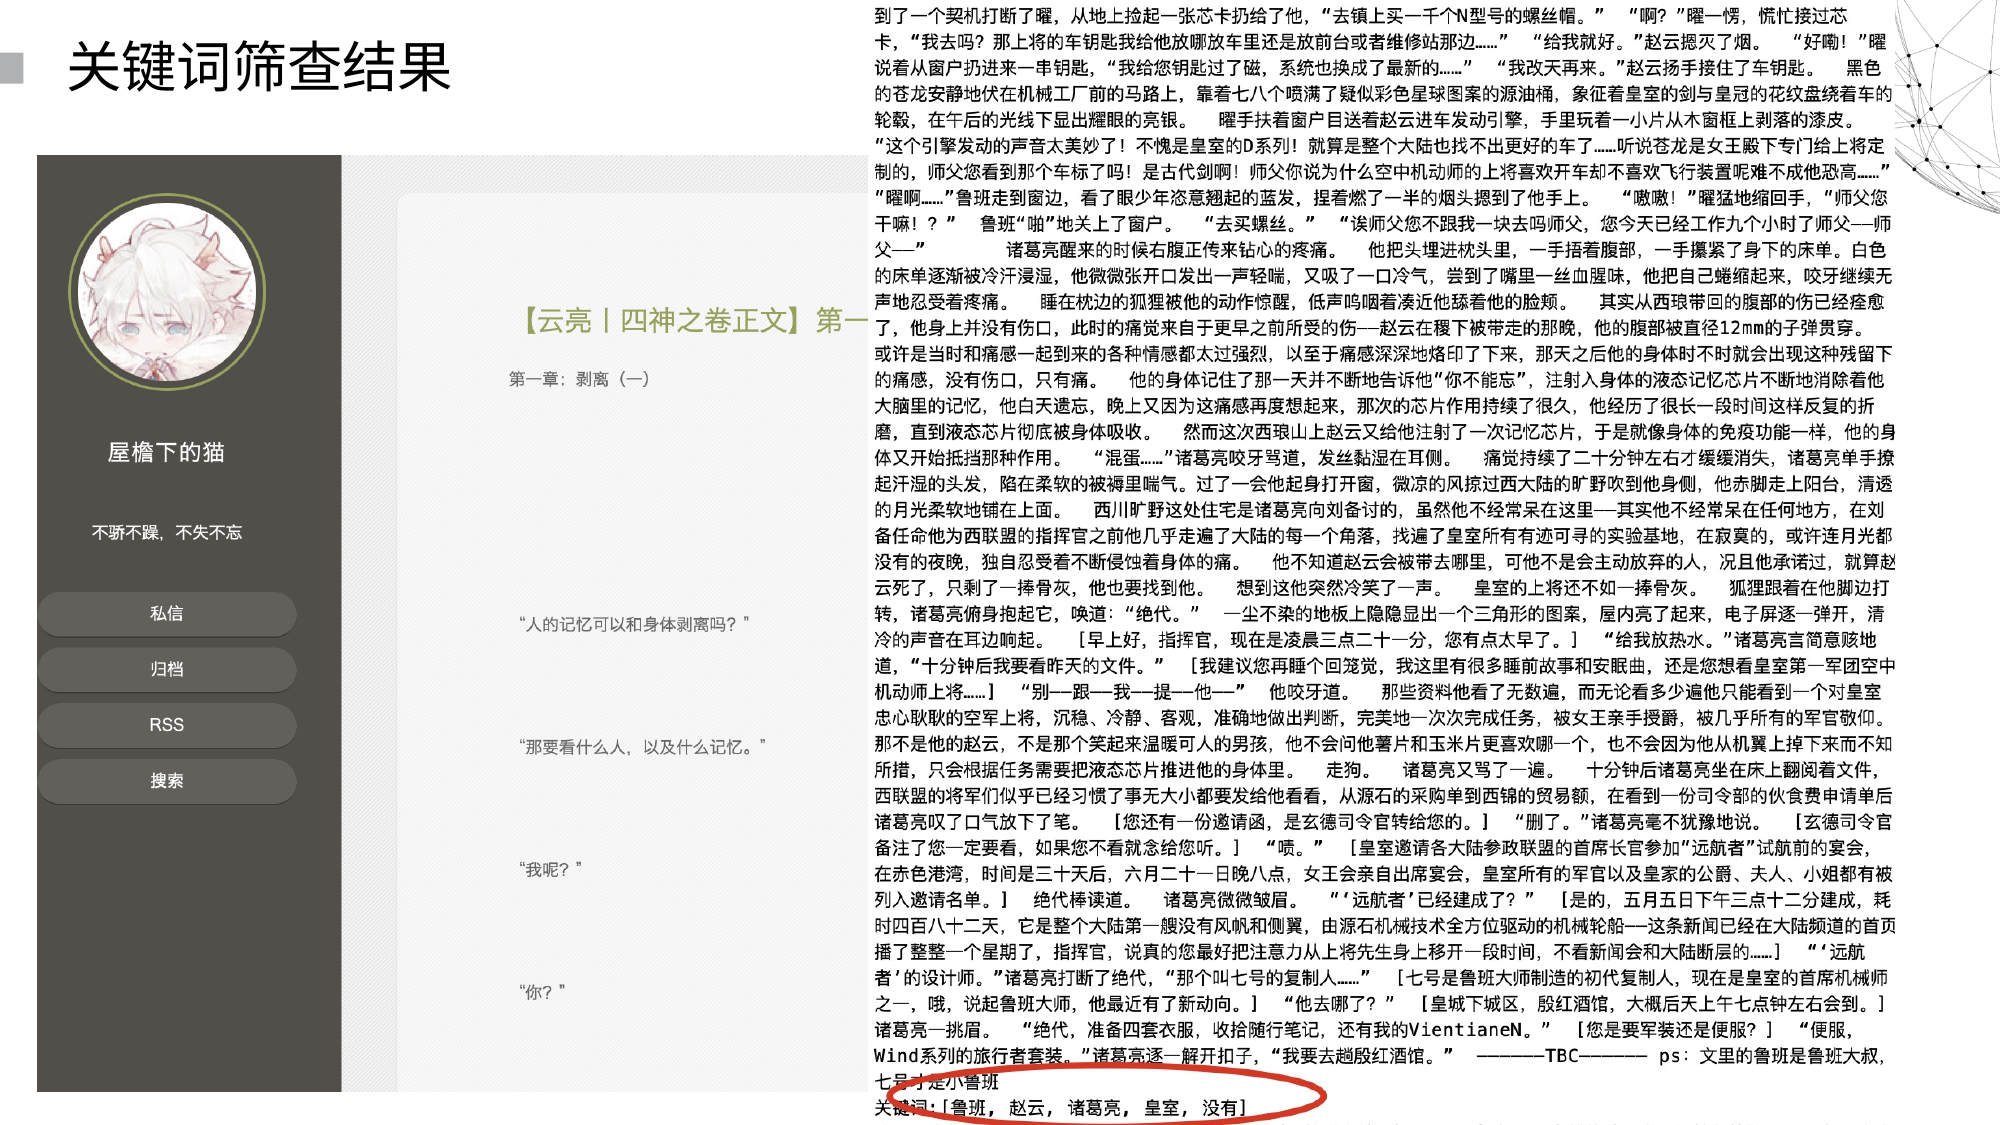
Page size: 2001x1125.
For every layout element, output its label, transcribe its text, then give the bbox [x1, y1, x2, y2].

text_box 关键词筛查结果 [51, 25, 469, 107]
text_box [0, 52, 24, 85]
picture [37, 0, 2000, 1125]
